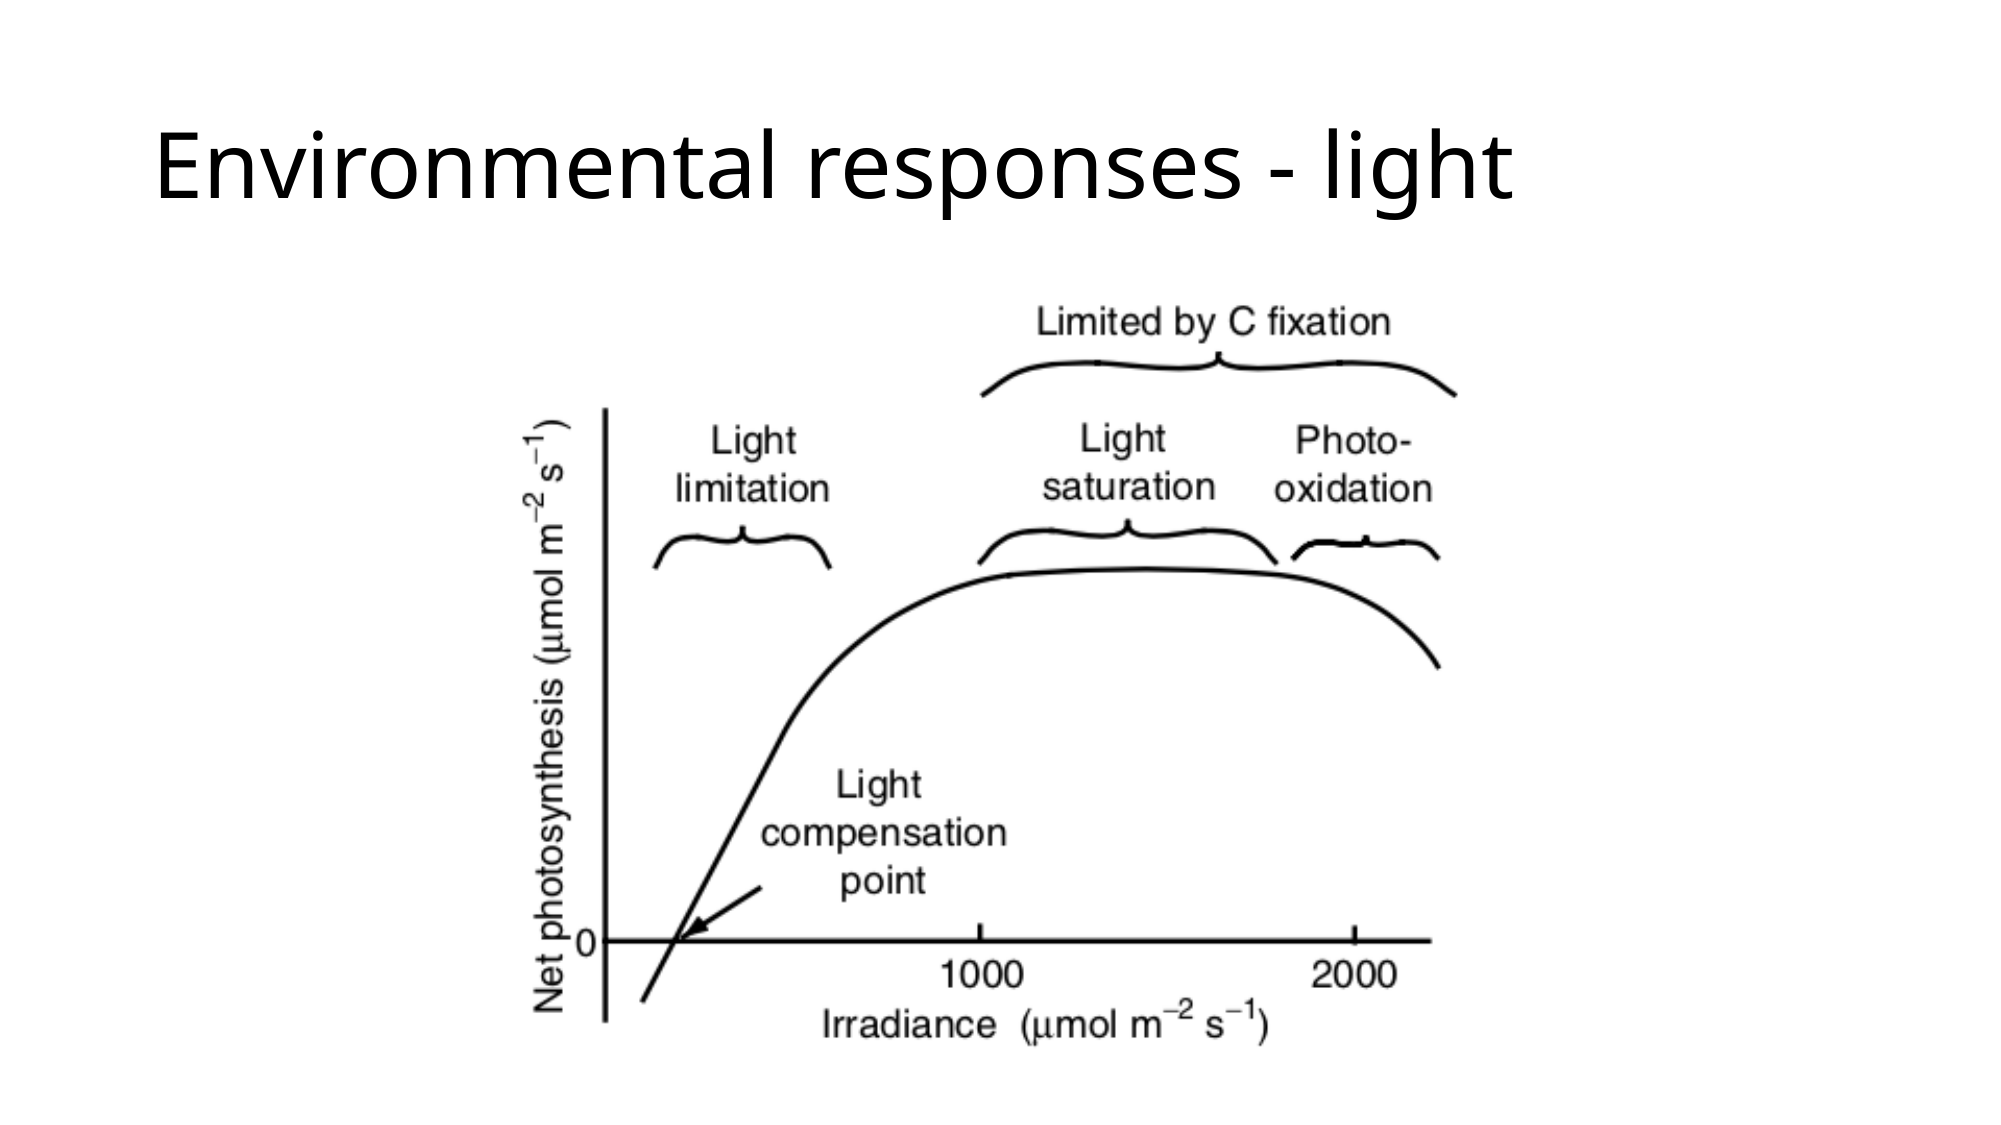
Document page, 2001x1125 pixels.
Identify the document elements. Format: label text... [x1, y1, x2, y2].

picture [492, 277, 1508, 1086]
title Environmental responses - light [137, 59, 1863, 278]
